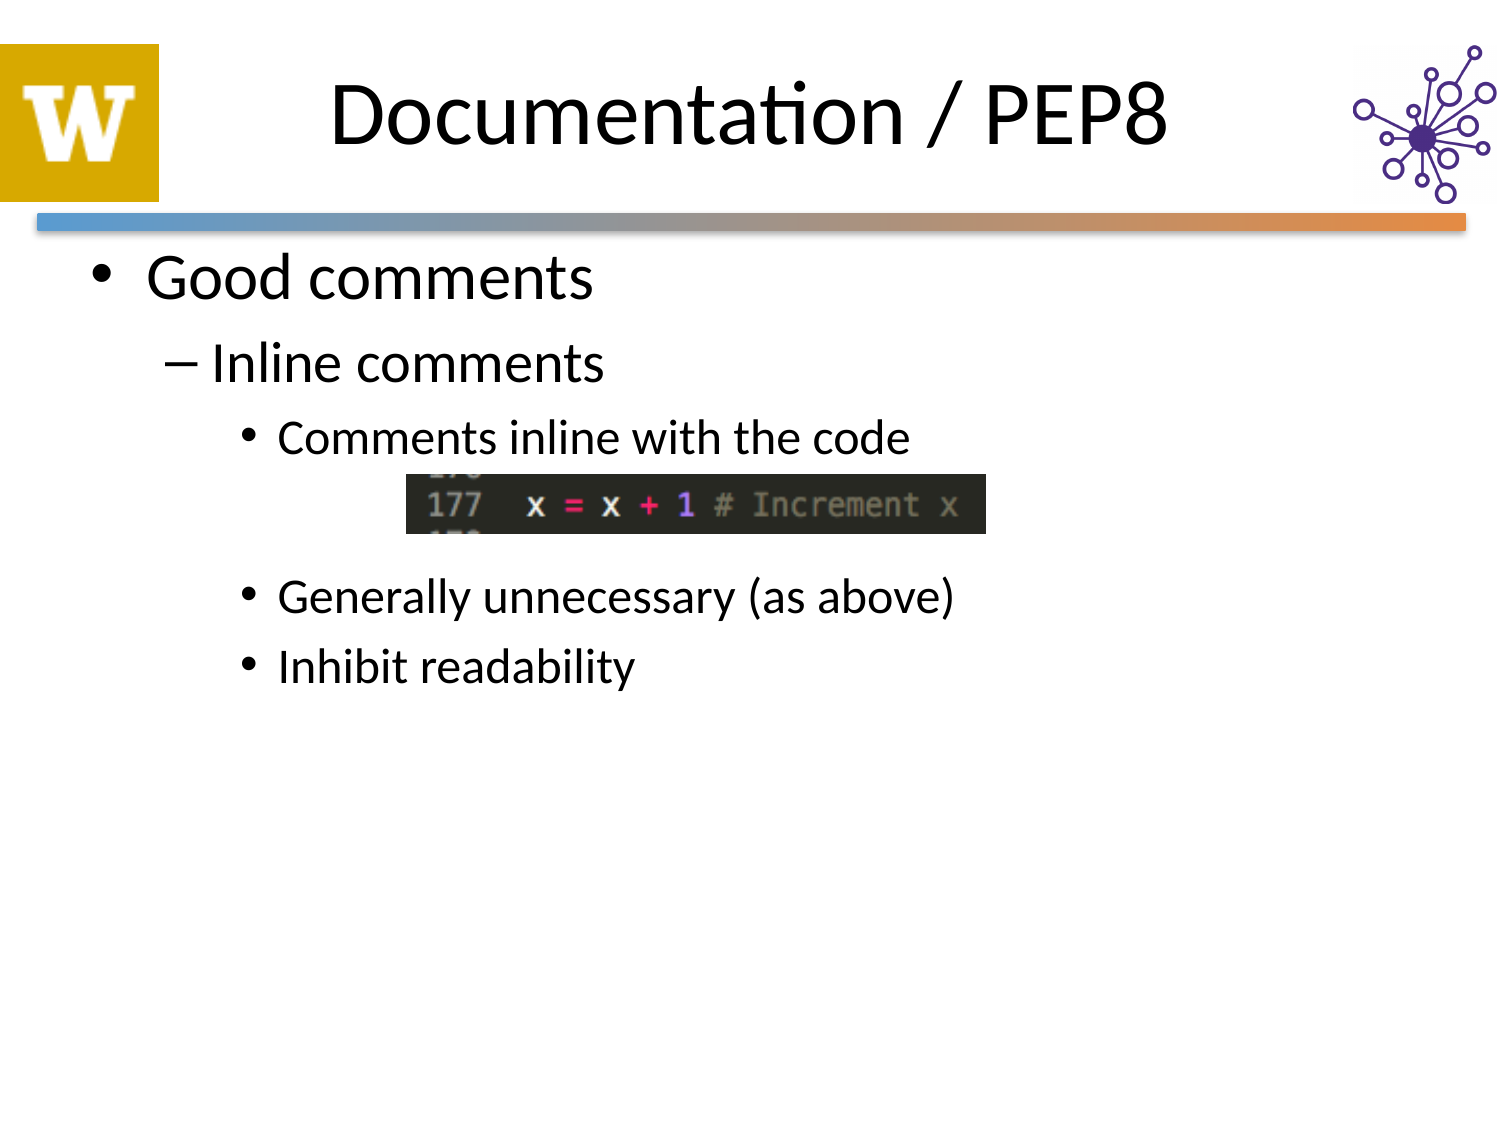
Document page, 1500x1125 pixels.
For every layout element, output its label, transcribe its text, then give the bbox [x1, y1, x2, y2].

picture [406, 474, 987, 534]
picture [1425, 45, 1497, 204]
picture [0, 44, 159, 202]
list Good comments Inline comments Comments inline with the code Generally unnecessary (as above) Inhibit readability [75, 224, 1425, 975]
title Documentation / PEP8 [75, 45, 1425, 224]
